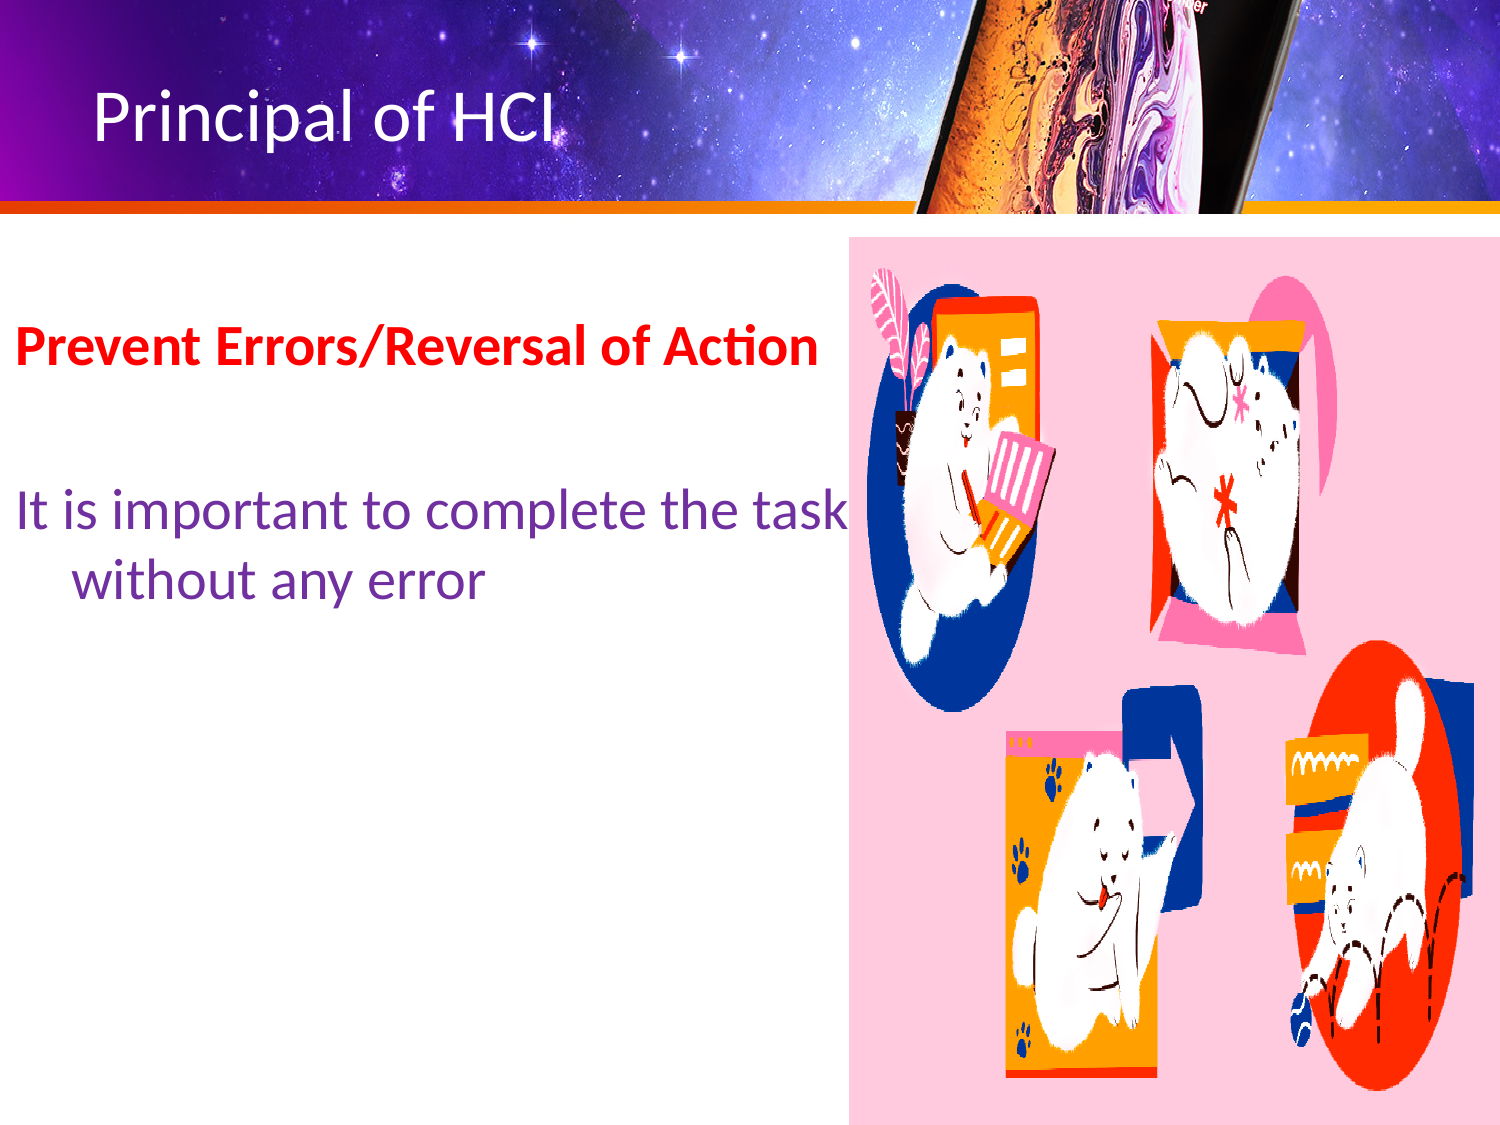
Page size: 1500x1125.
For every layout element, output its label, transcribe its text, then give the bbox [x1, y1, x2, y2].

picture [0, 0, 1500, 1125]
list Prevent Errors/Reversal of Action It is important to complete the task without any error [0, 299, 844, 1059]
title Principal of HCI [77, 28, 1433, 196]
